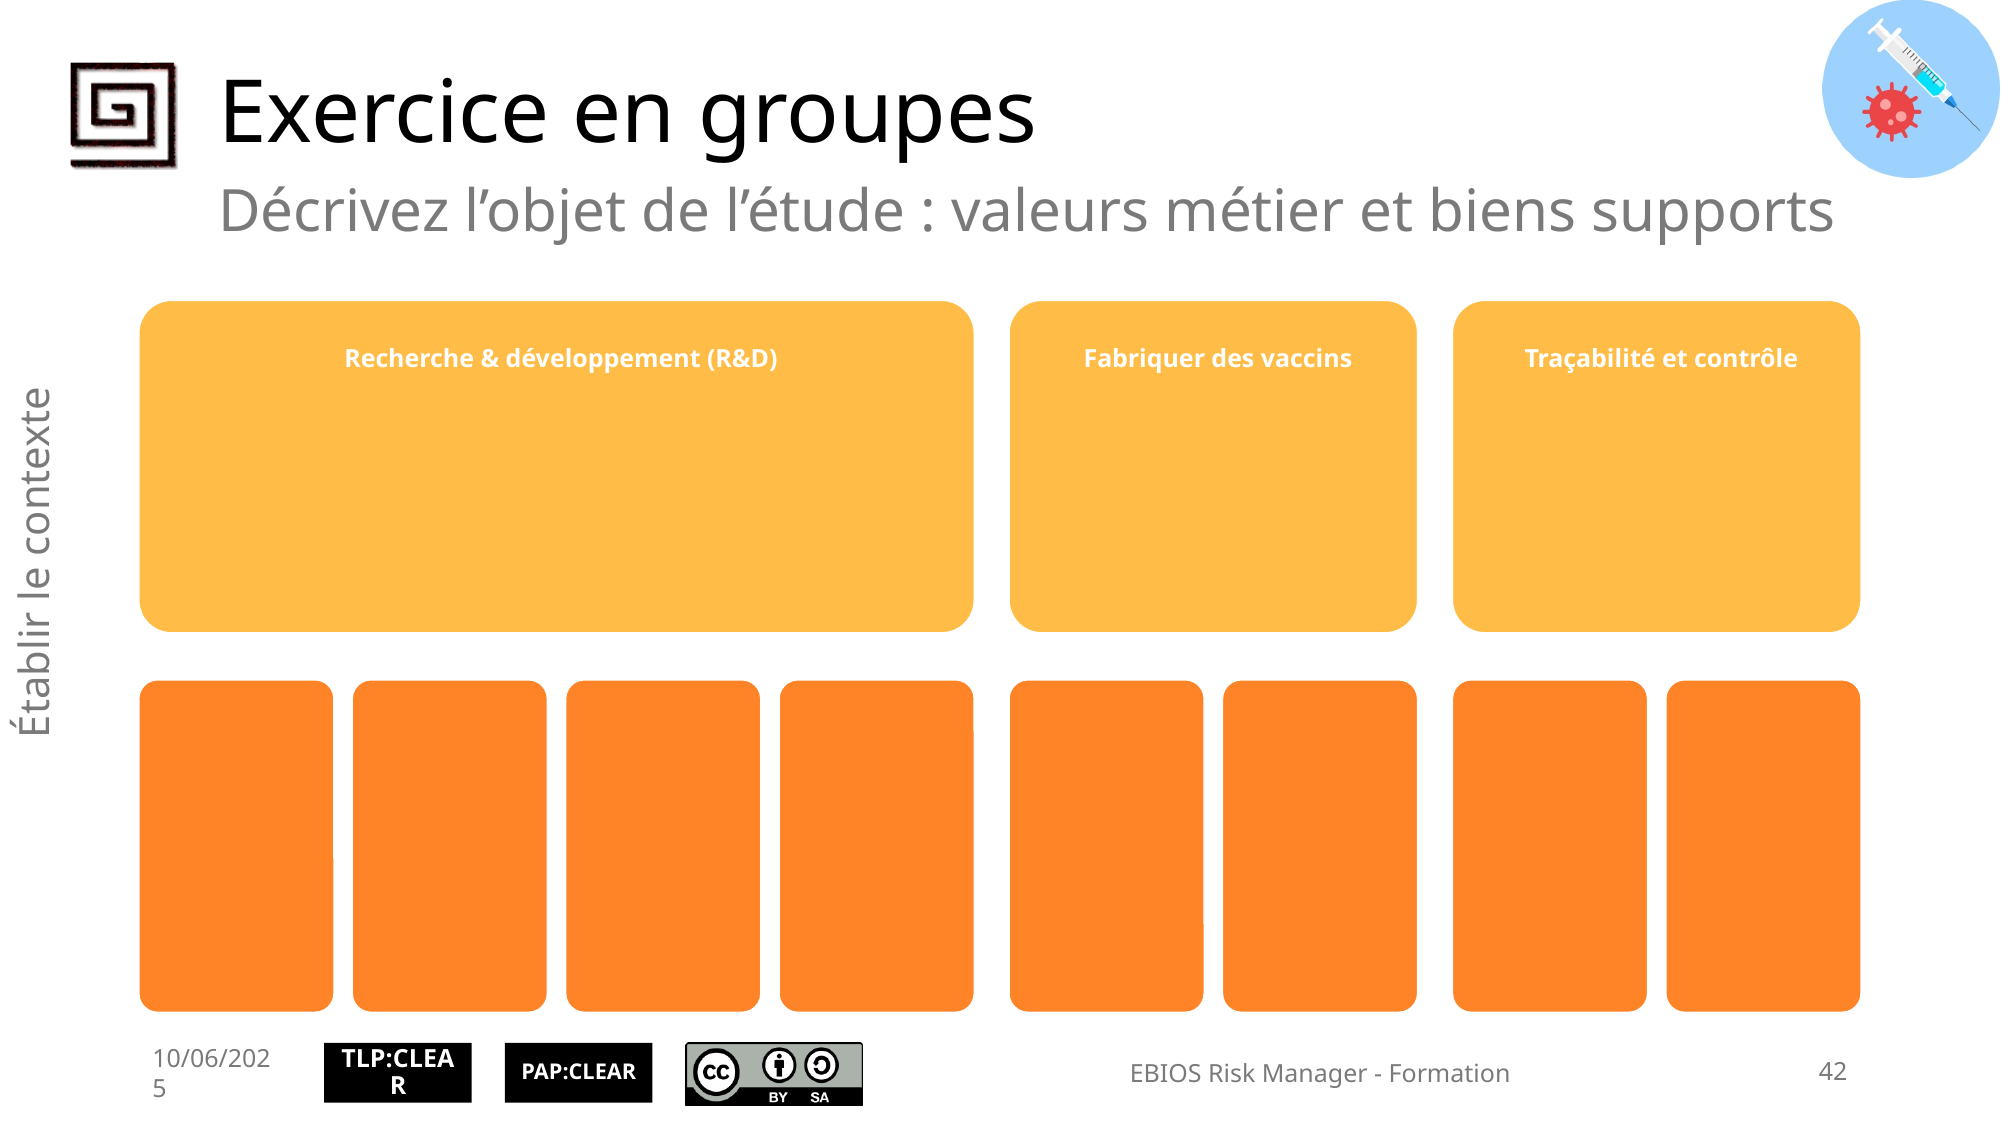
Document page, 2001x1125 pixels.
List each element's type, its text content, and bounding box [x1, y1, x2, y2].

title Exercice en groupes [203, 59, 1822, 170]
picture [67, 59, 178, 170]
list Décrivez l’objet de l’étude : valeurs métier et biens supports [203, 174, 1863, 255]
text_box Établir le contexte [0, 0, 65, 1125]
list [136, 298, 1863, 1014]
slide_number 42 [1771, 1042, 1863, 1103]
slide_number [137, 1042, 291, 1103]
picture [1822, 0, 2000, 178]
picture [685, 1042, 863, 1106]
footer EBIOS Risk Manager - Formation [895, 1042, 1746, 1103]
